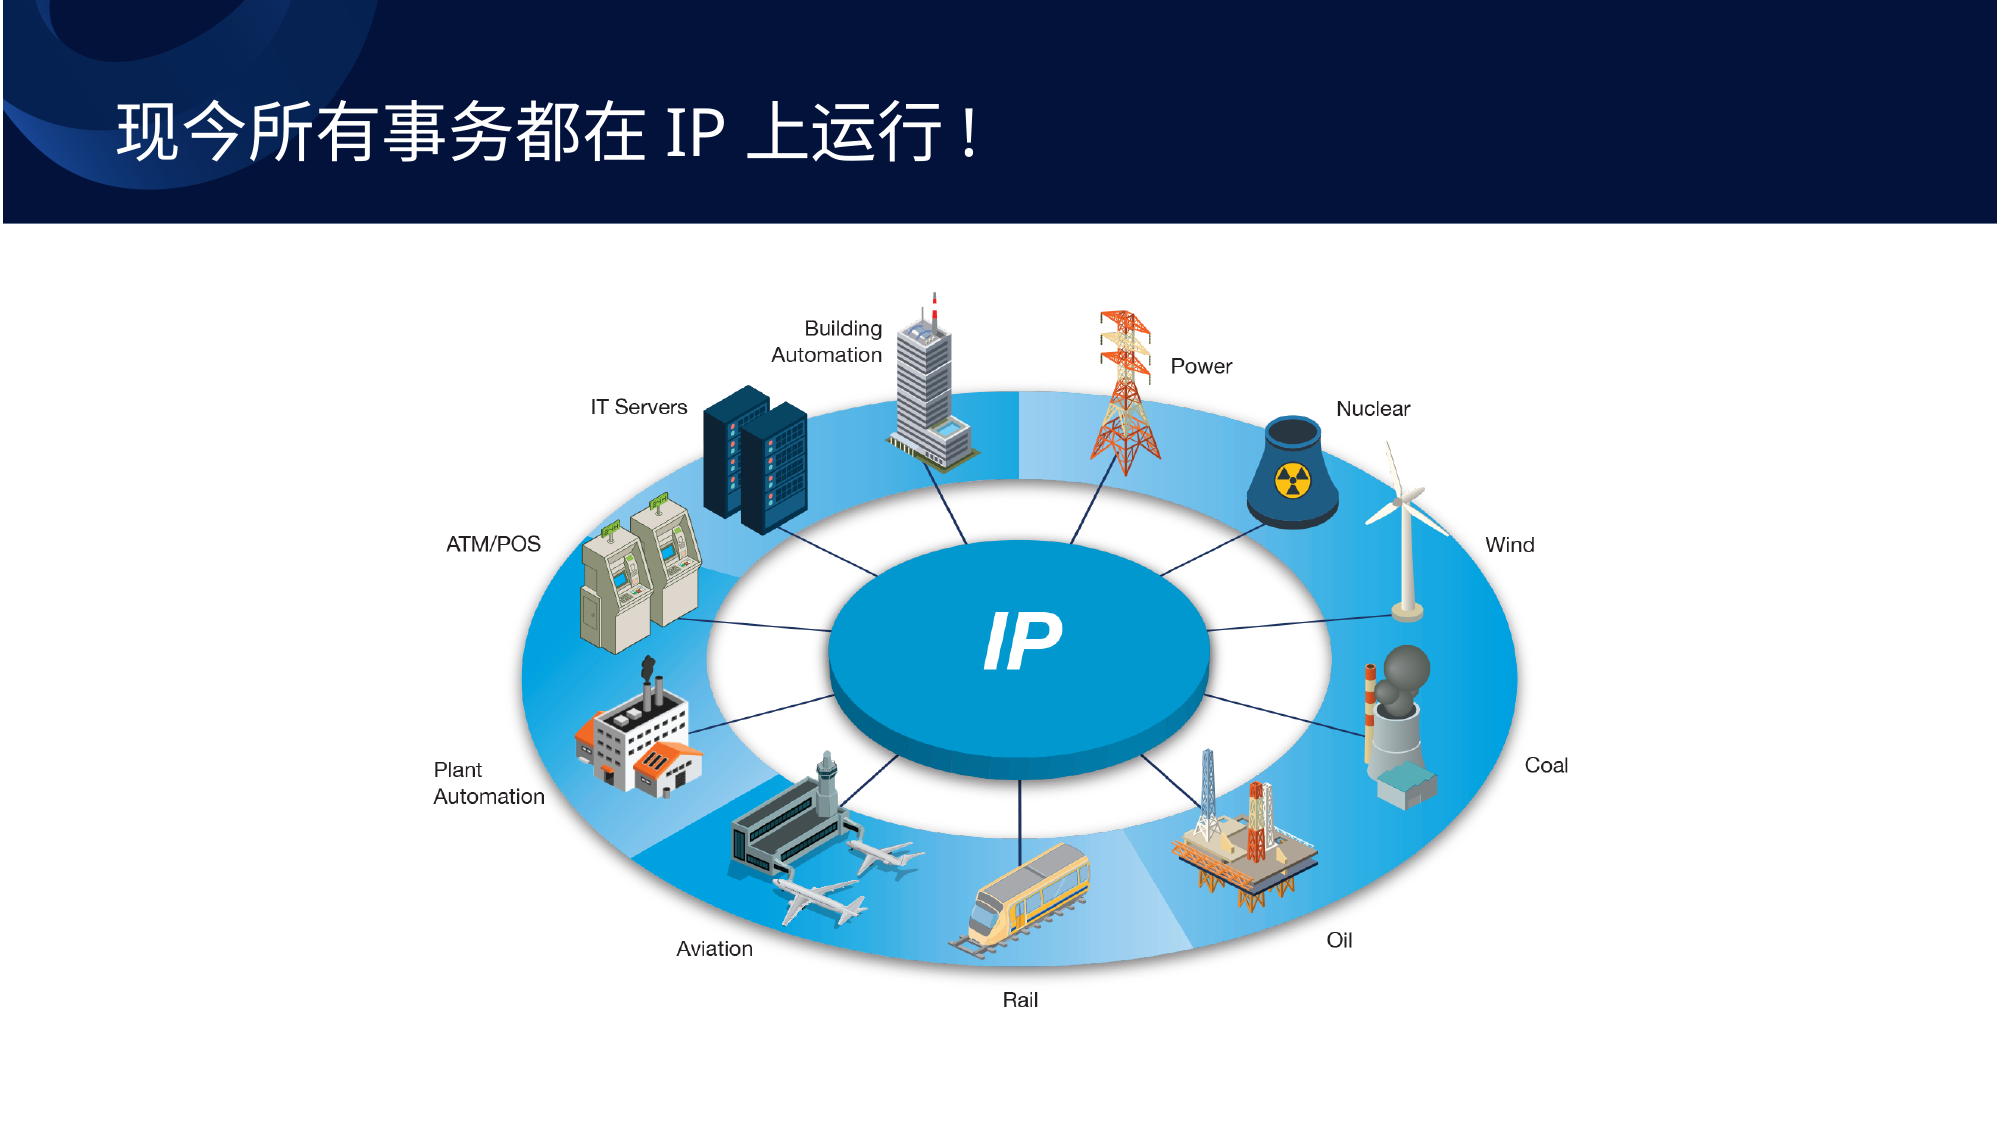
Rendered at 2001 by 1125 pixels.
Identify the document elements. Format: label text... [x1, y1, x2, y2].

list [432, 292, 1568, 1007]
picture [3, 0, 1997, 225]
title 现今所有事务都在IP上运行! [99, 35, 1900, 223]
